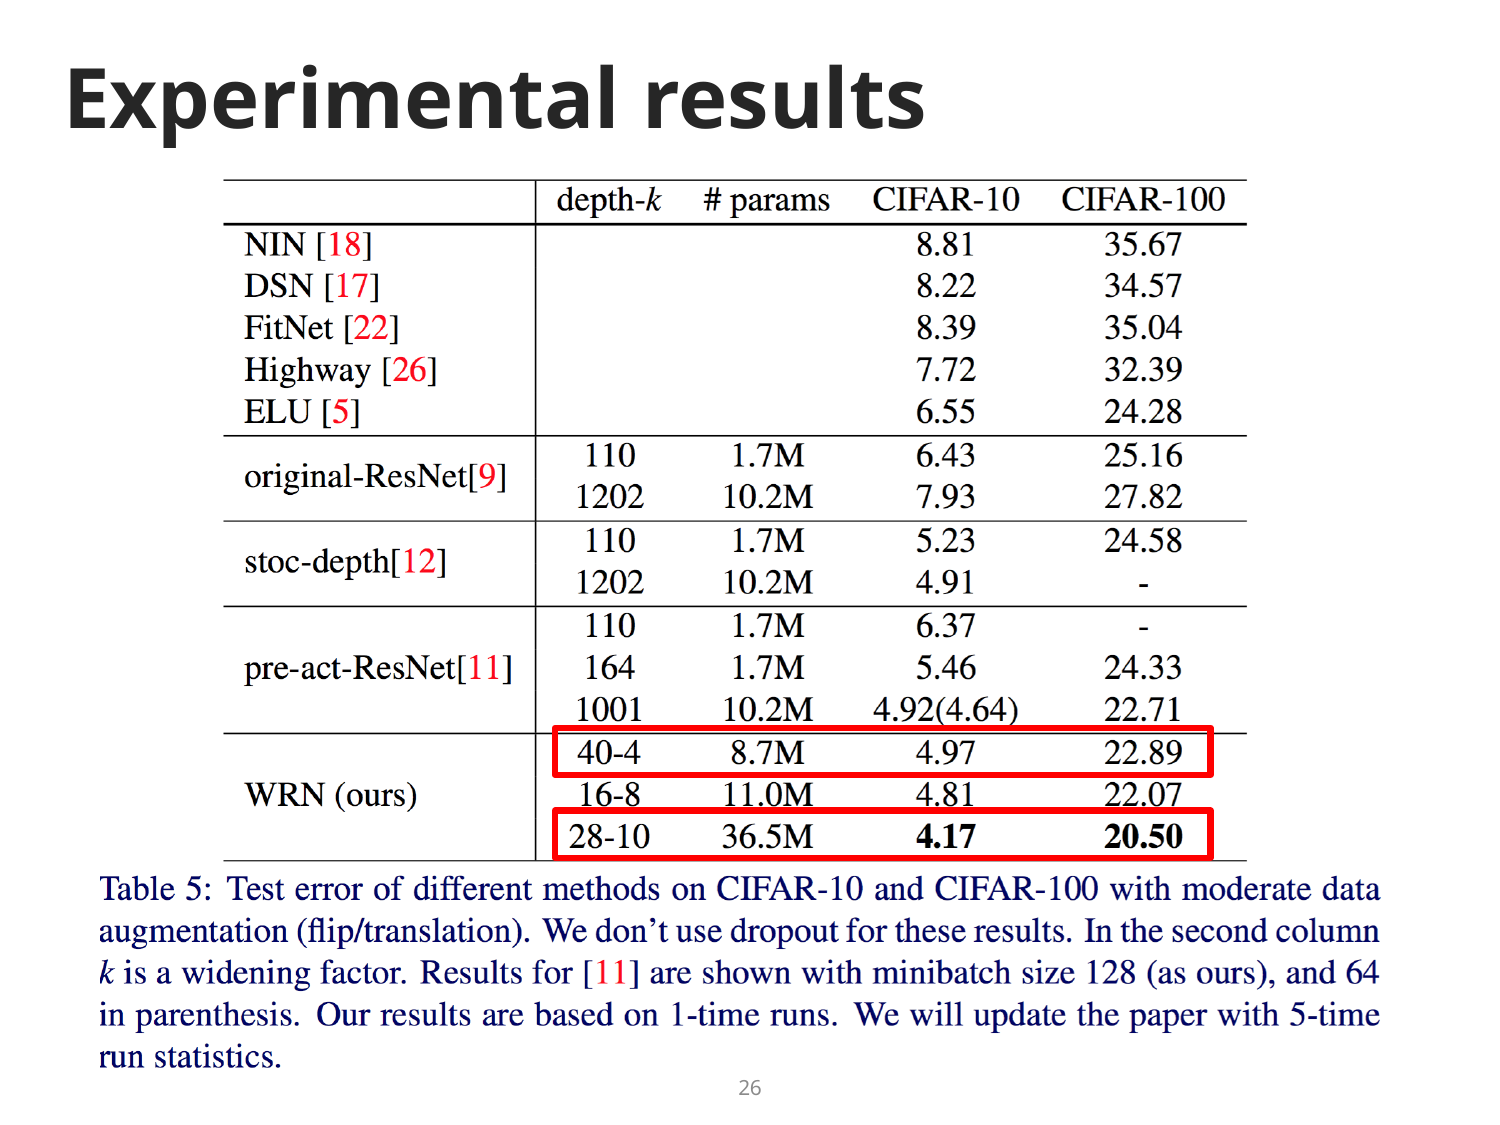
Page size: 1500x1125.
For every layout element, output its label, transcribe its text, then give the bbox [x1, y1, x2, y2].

title Experimental results [48, 41, 1456, 149]
picture [100, 172, 1400, 1071]
slide_number 26 [575, 1079, 925, 1119]
